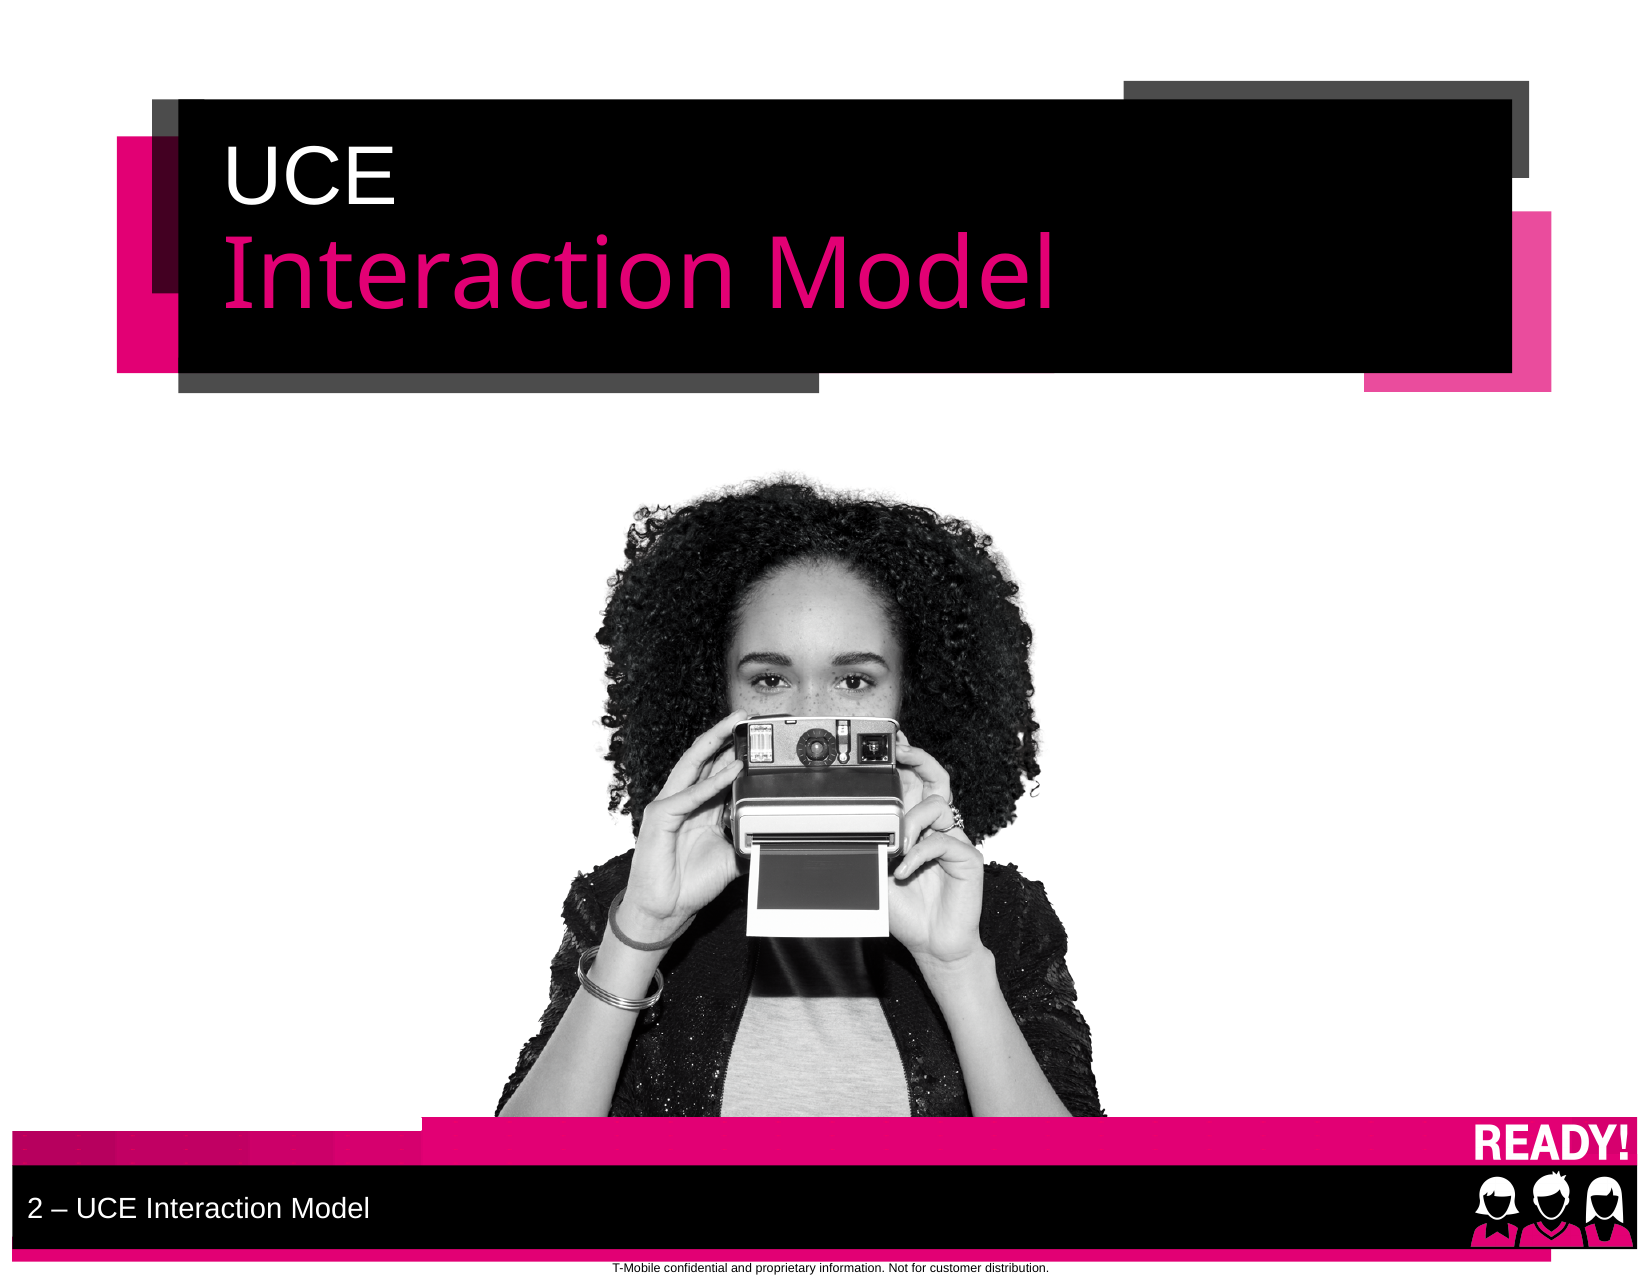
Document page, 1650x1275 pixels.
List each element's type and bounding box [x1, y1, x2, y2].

picture [479, 467, 1112, 1104]
text_box [12, 1104, 1646, 1275]
text_box [116, 80, 1552, 413]
